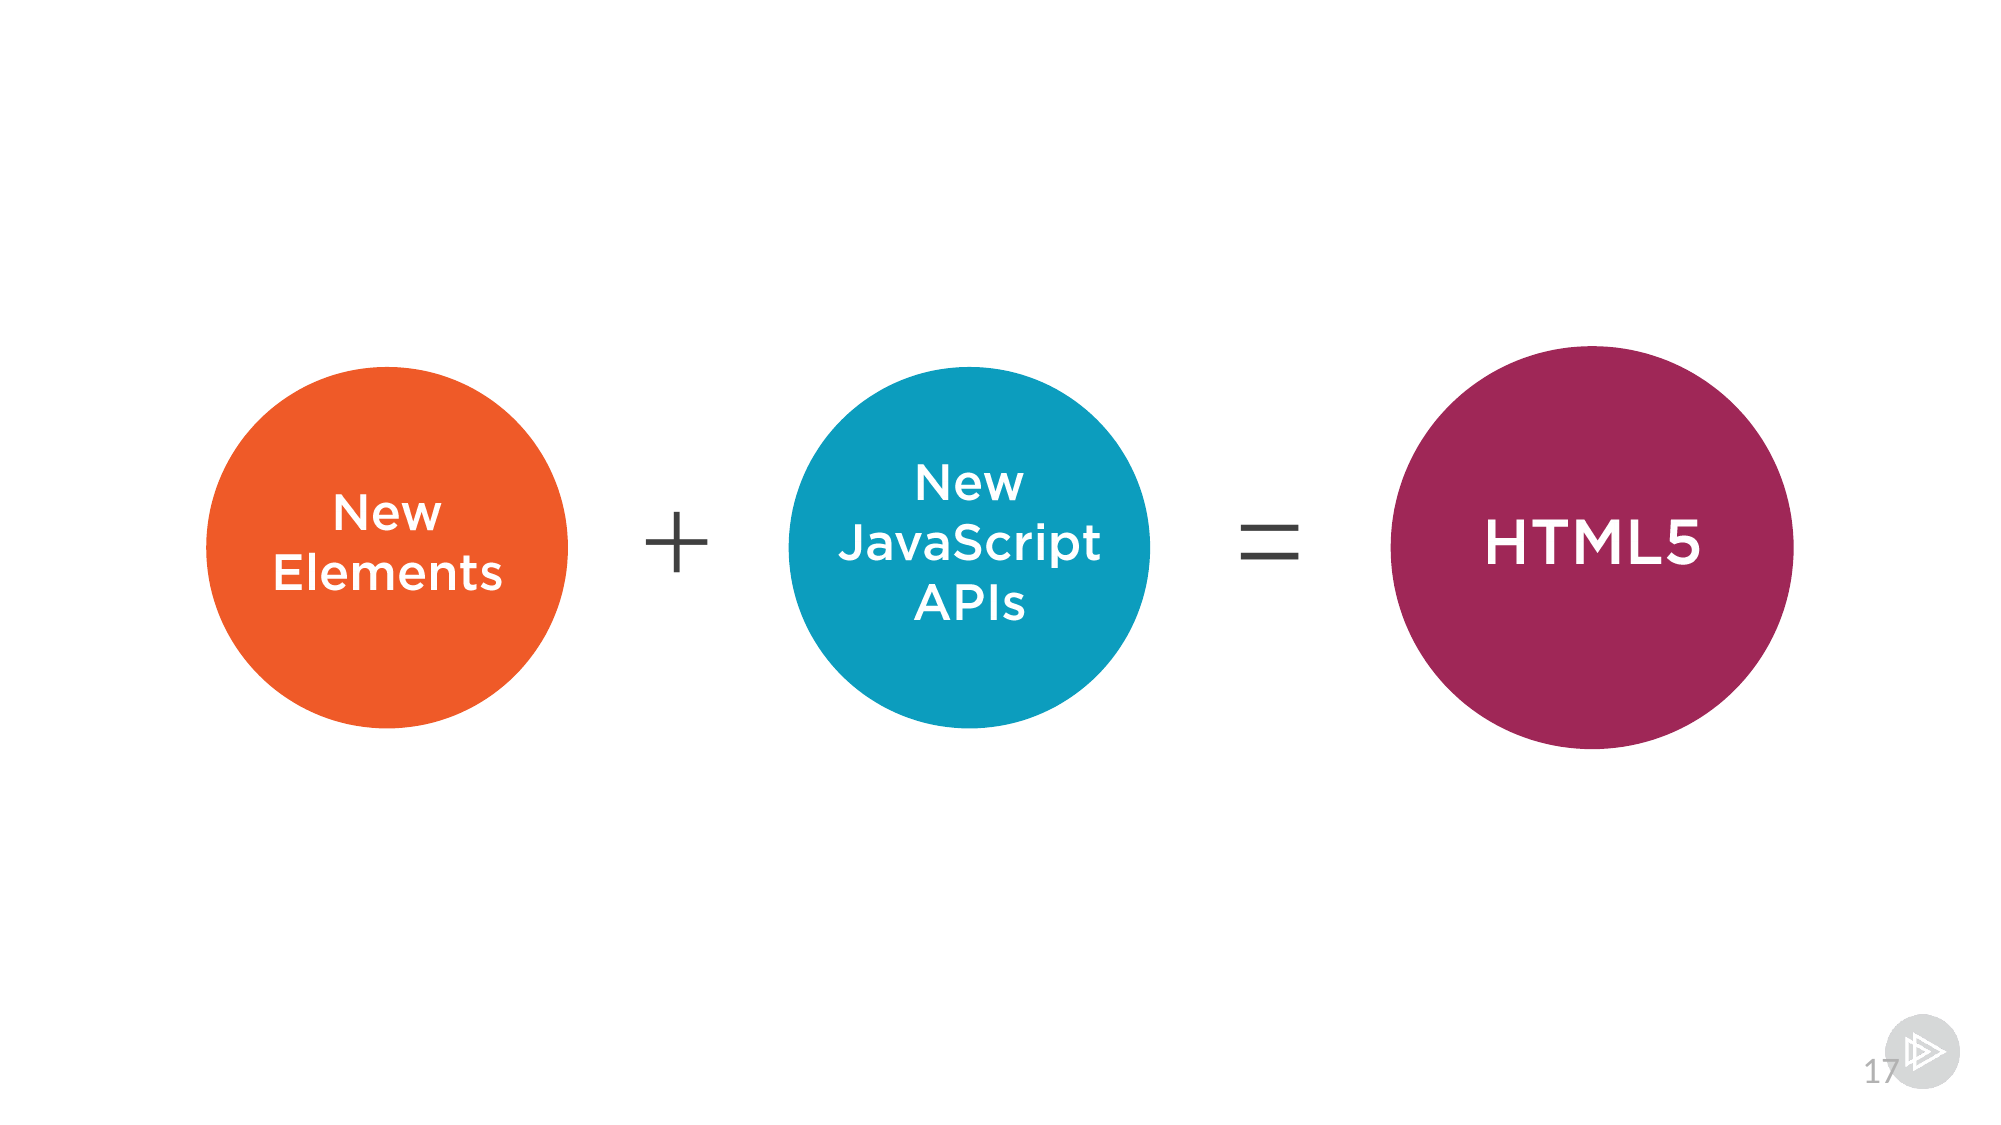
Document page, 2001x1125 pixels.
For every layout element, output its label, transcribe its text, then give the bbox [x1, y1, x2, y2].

picture [1885, 1014, 1960, 1089]
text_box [637, 366, 1151, 729]
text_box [205, 366, 569, 729]
slide_number 17 [1440, 1046, 1900, 1103]
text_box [1229, 345, 1794, 750]
